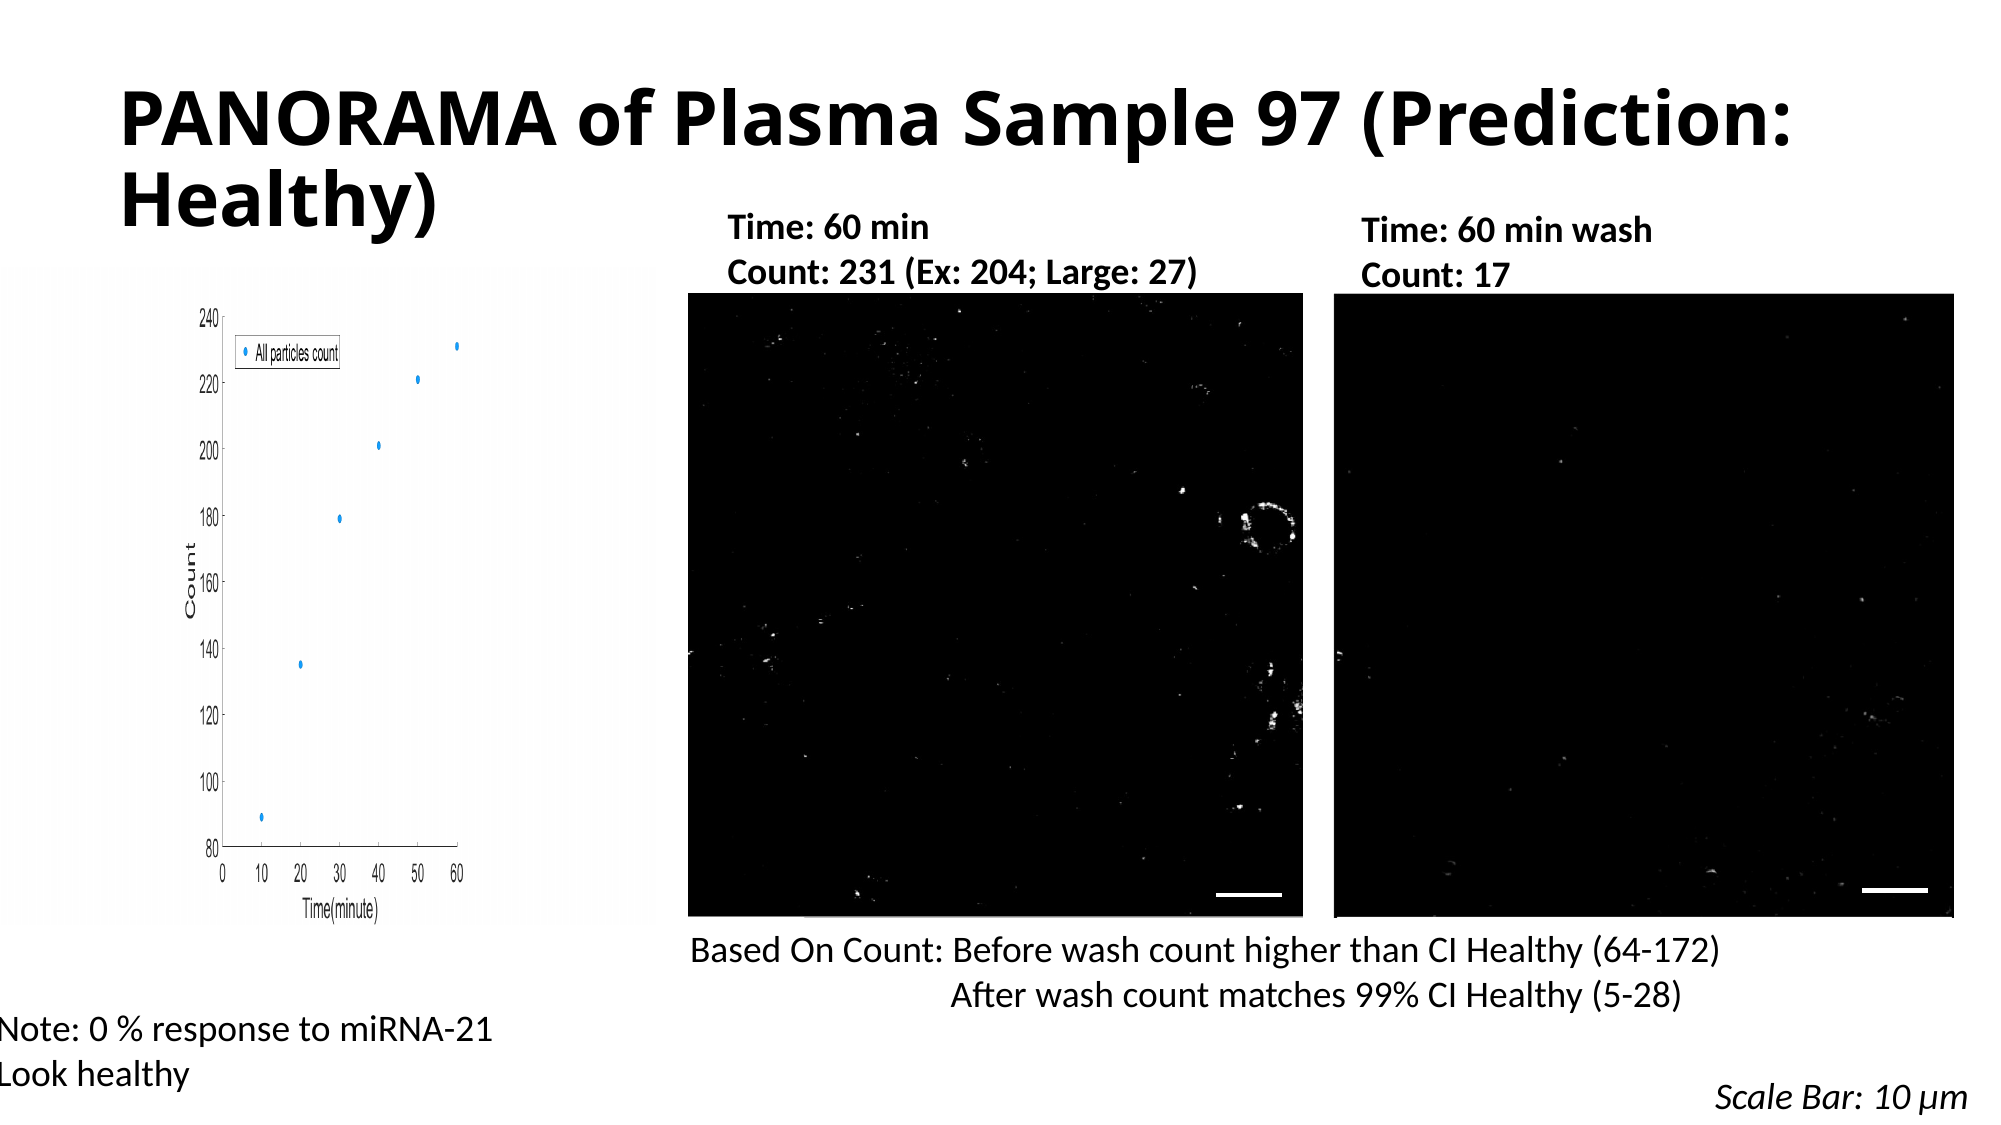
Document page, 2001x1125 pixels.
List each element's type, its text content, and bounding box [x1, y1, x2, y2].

text_box Based On Count: Before wash count higher than CI Healthy (64-172) After wash count matches 99% CI Healthy (5-28) [675, 917, 2000, 1023]
text_box Note: 0 % response to miRNA-21 Look healthy [0, 997, 1133, 1102]
picture [1333, 293, 1954, 918]
picture [0, 267, 656, 925]
text_box Time: 60 min Count: 231 (Ex: 204; Large: 27) [712, 194, 1317, 300]
text_box Scale Bar: 10 µm [1700, 1064, 2000, 1125]
text_box Time: 60 min wash Count: 17 [1346, 197, 1696, 293]
picture [688, 293, 1303, 918]
